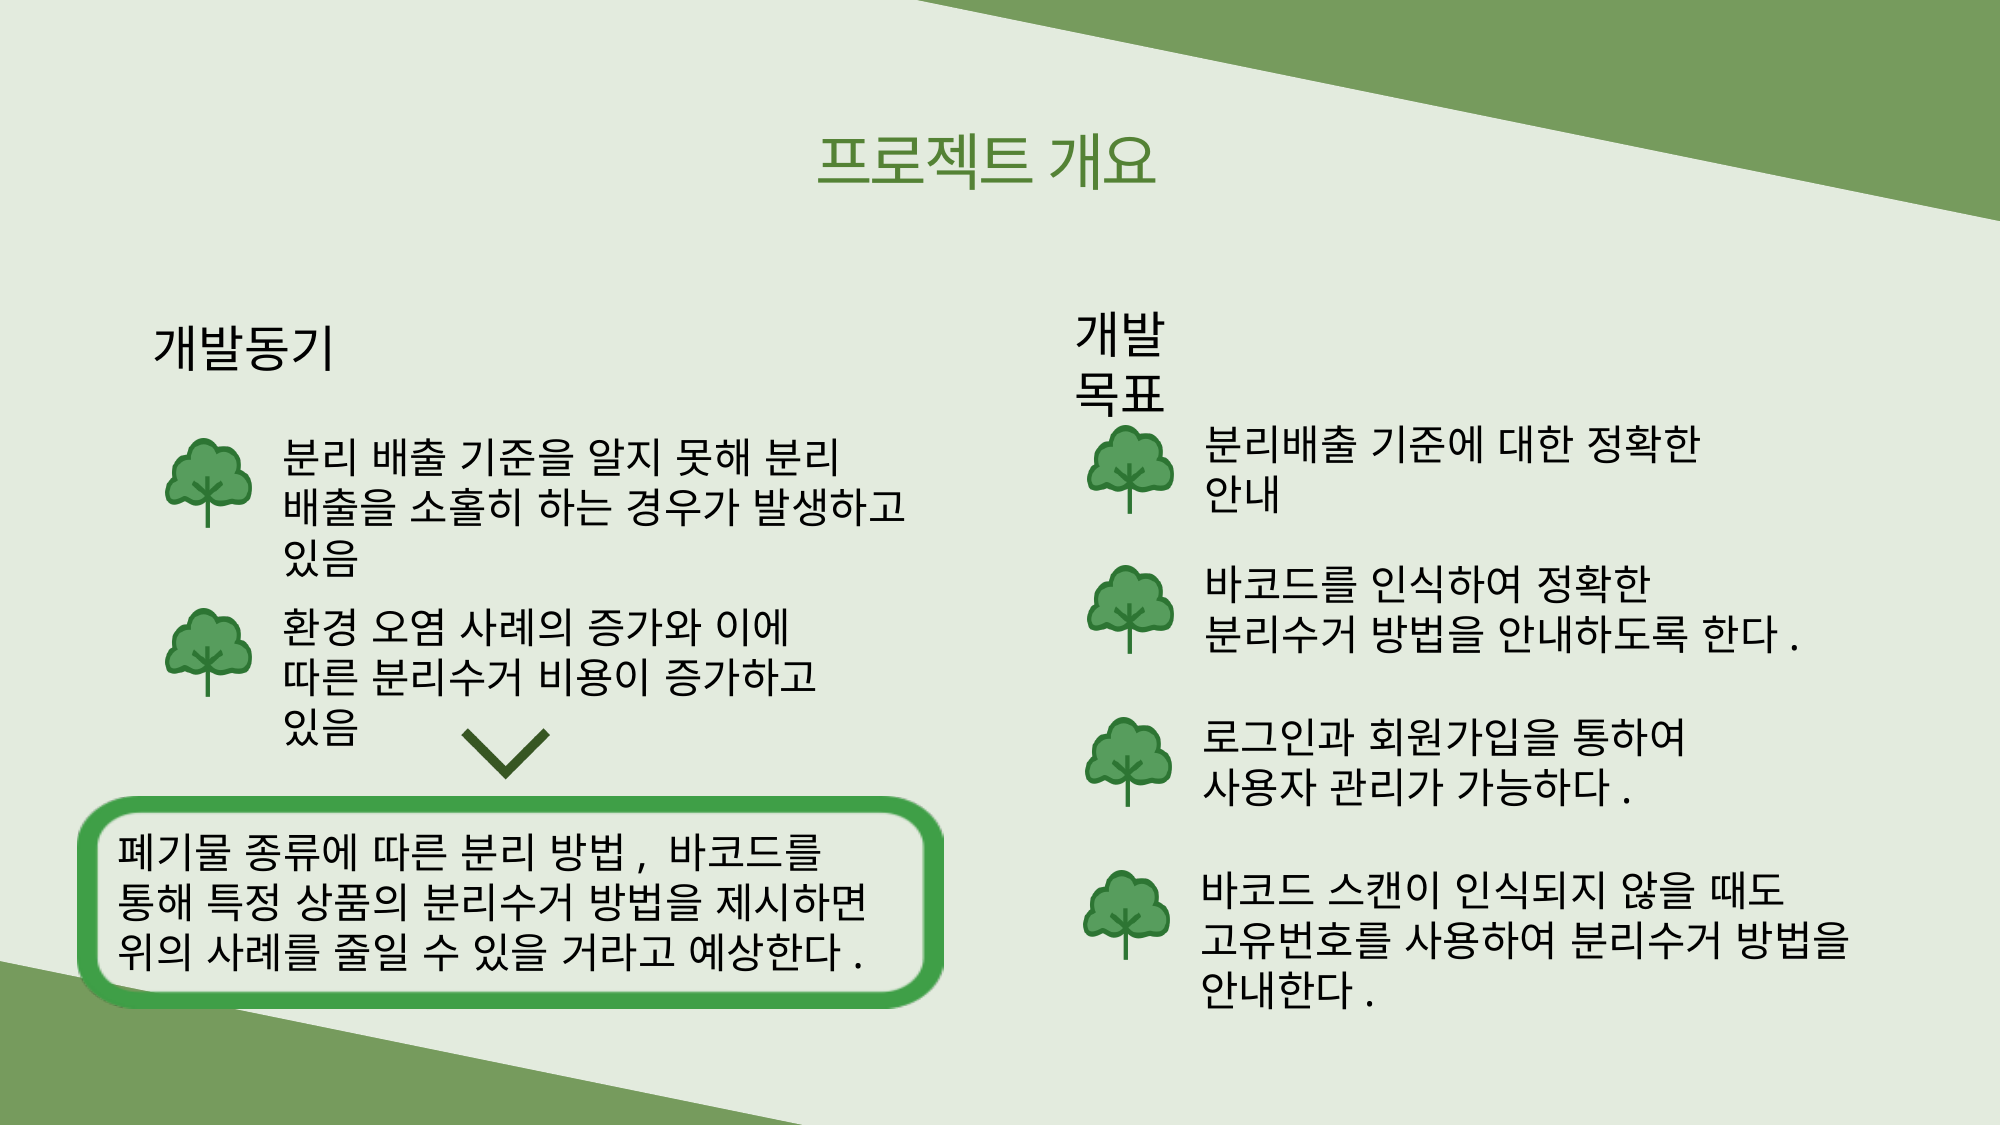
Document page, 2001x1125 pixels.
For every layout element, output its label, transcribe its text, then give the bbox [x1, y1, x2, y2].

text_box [1085, 717, 1172, 807]
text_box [165, 438, 252, 528]
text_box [165, 608, 252, 697]
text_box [77, 796, 944, 1010]
text_box 바코드 스캔이 인식되지 않을 때도 고유번호를 사용하여 분리수거 방법을 안내한다. [1185, 857, 1923, 1023]
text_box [1083, 870, 1170, 960]
text_box 프로젝트 개요 [711, 115, 1232, 206]
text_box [1087, 425, 1174, 515]
text_box 분리배출 기준에 대한 정확한 안내 [1190, 411, 1801, 527]
text_box 환경 오염 사례의 증가와 이에 따른 분리수거 비용이 증가하고 있음 [267, 594, 879, 760]
text_box 개발 목표 [1060, 296, 1288, 432]
picture [430, 678, 581, 829]
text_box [1087, 565, 1174, 654]
text_box 로그인과 회원가입을 통하여 사용자 관리가 가능하다. [1187, 703, 1799, 819]
text_box 개발동기 [138, 309, 366, 385]
text_box 분리 배출 기준을 알지 못해 분리 배출을 소홀히 하는 경우가 발생하고 있음 [267, 424, 944, 590]
text_box 바코드를 인식하여 정확한 분리수거 방법을 안내하도록 한다. [1190, 551, 1801, 667]
